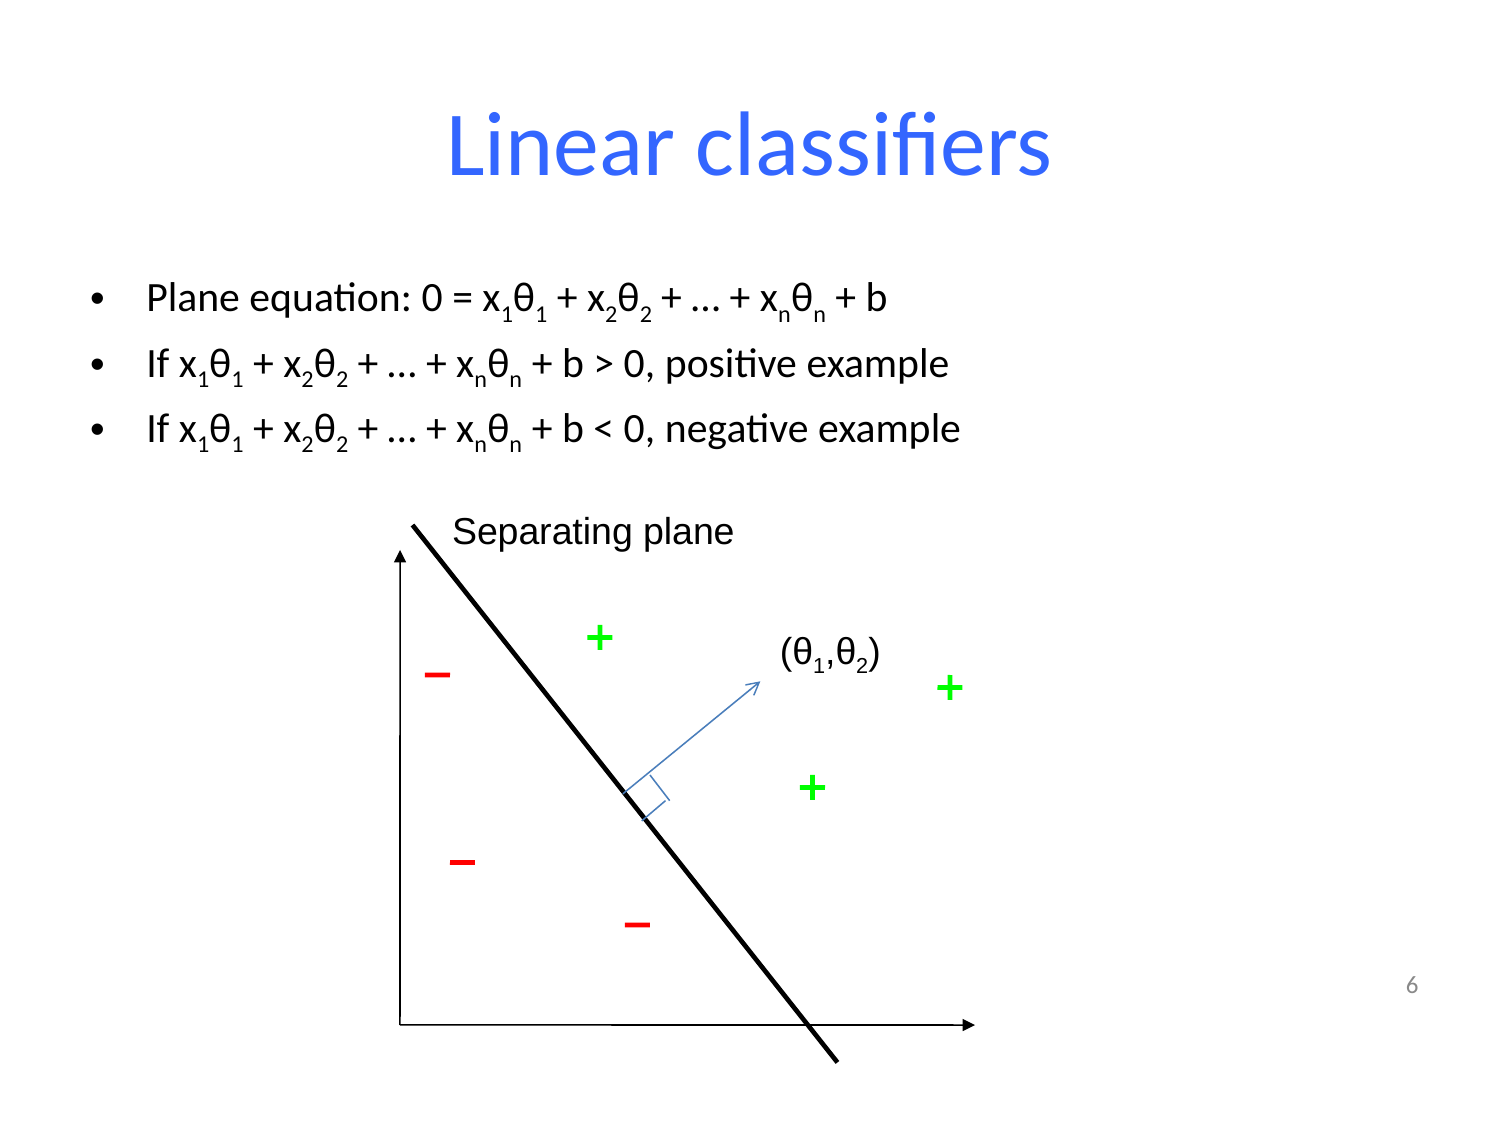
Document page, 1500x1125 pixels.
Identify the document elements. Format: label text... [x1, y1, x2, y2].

text_box [808, 1018, 976, 1032]
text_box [641, 800, 666, 822]
text_box (θ1,θ2) [765, 619, 905, 686]
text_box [649, 774, 670, 801]
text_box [622, 681, 761, 795]
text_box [587, 624, 613, 651]
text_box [799, 774, 826, 801]
text_box Separating plane [437, 499, 825, 560]
text_box [393, 549, 407, 1024]
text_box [937, 674, 963, 701]
list Plane equation: 0 = x1θ1 + x2θ2 + … + xnθn + b If x1θ1 + x2θ2 + … + xnθn + b > 0, positive example If x1θ1 + x2θ2 + … + xnθn + b < 0, negative example [74, 262, 1426, 1006]
slide_number 6 [1333, 940, 1434, 1027]
title Linear classifiers [74, 44, 1426, 233]
